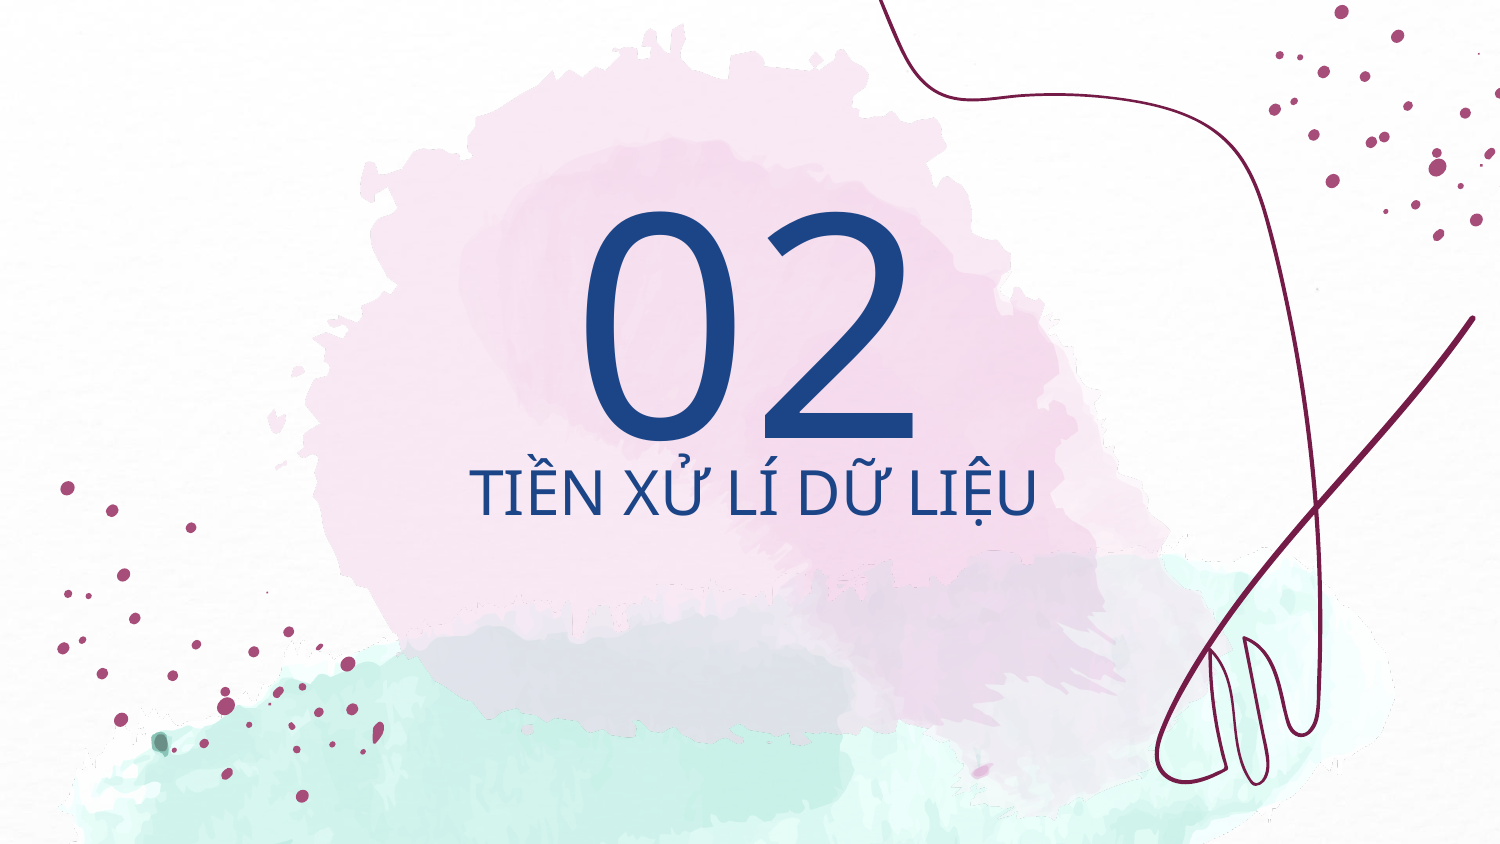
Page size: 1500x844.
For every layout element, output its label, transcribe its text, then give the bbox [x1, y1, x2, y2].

title TIỀN XỬ LÍ DỮ LIỆU [409, 425, 1101, 556]
picture [1159, 653, 1224, 780]
picture [0, 0, 1500, 844]
picture [1211, 516, 1318, 783]
title 02 [434, 166, 1066, 425]
